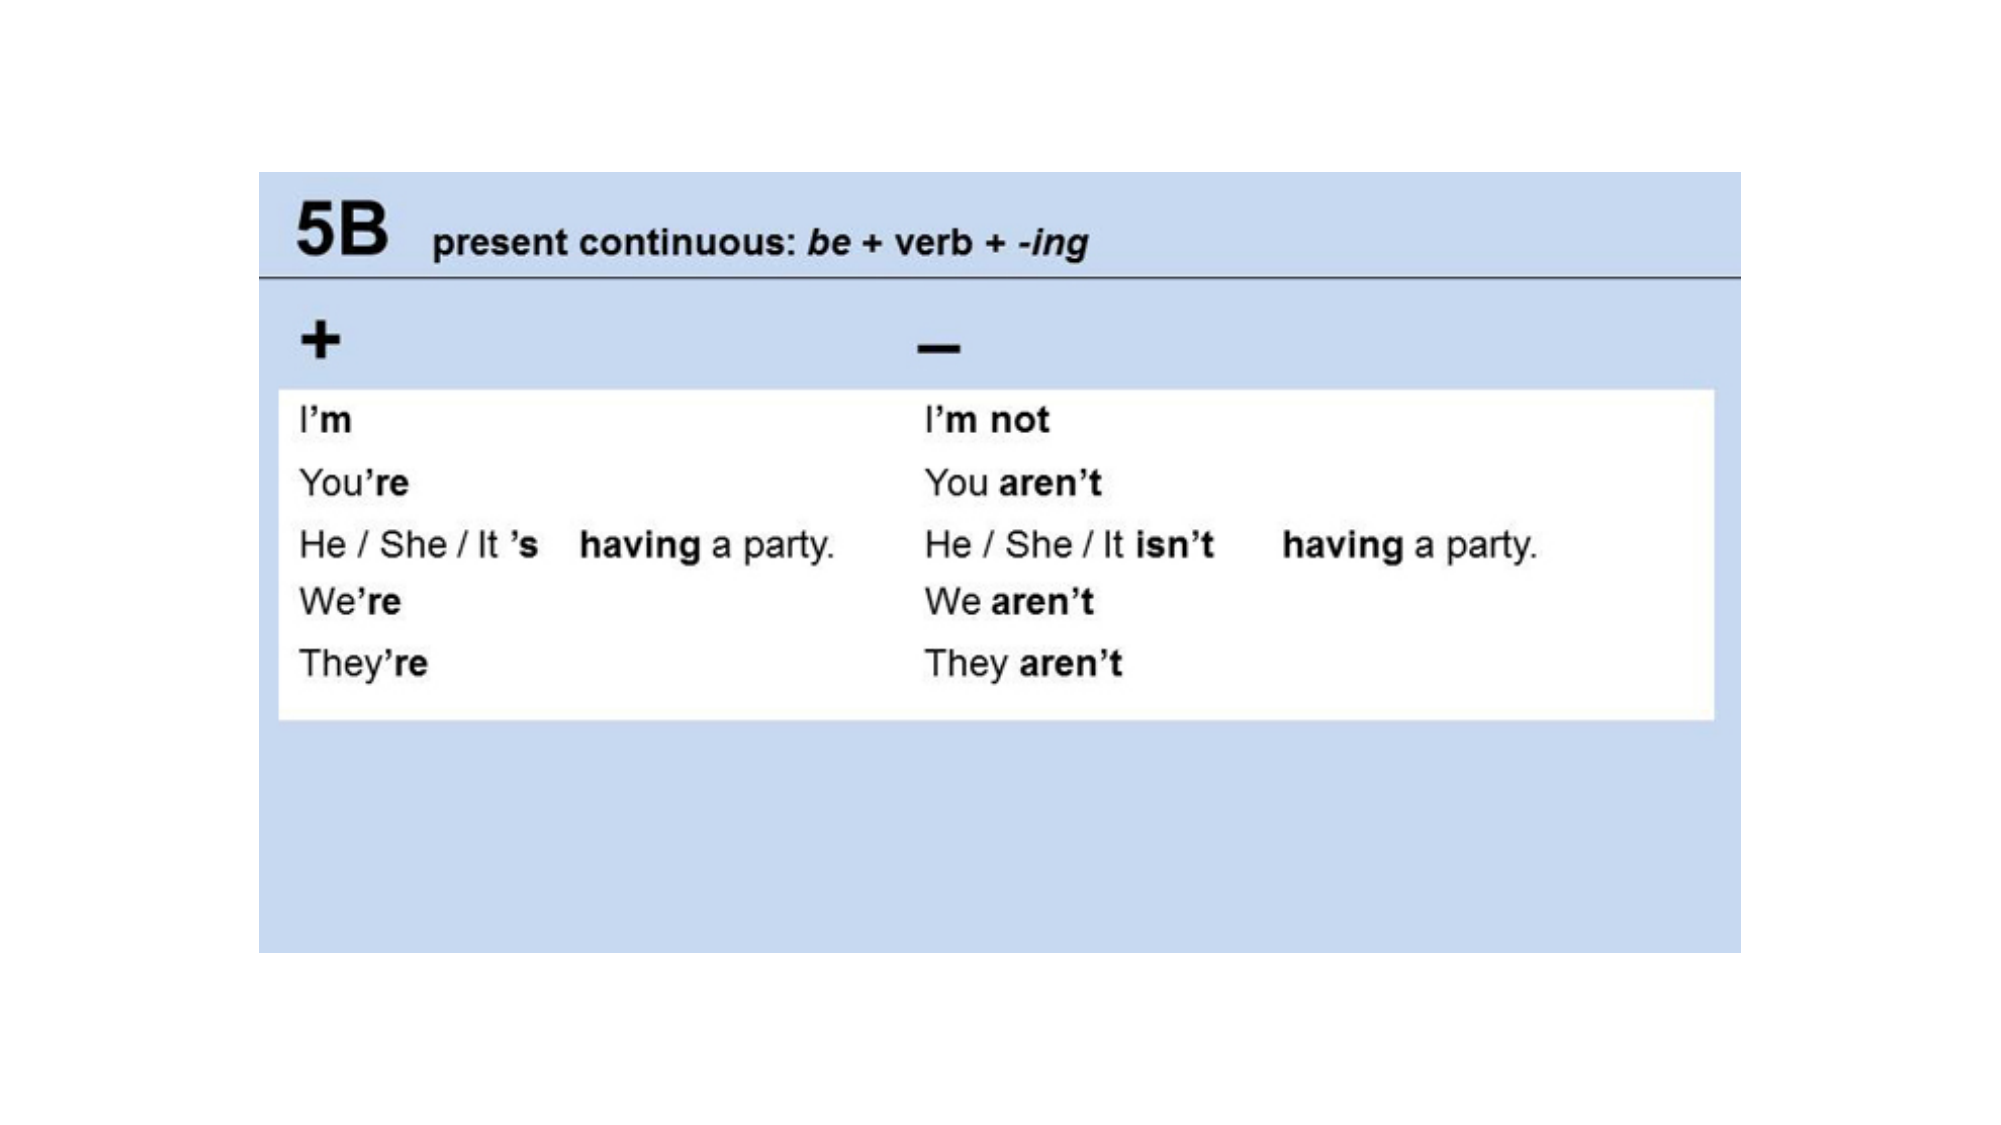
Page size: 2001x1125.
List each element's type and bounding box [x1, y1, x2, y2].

list [259, 172, 1741, 953]
